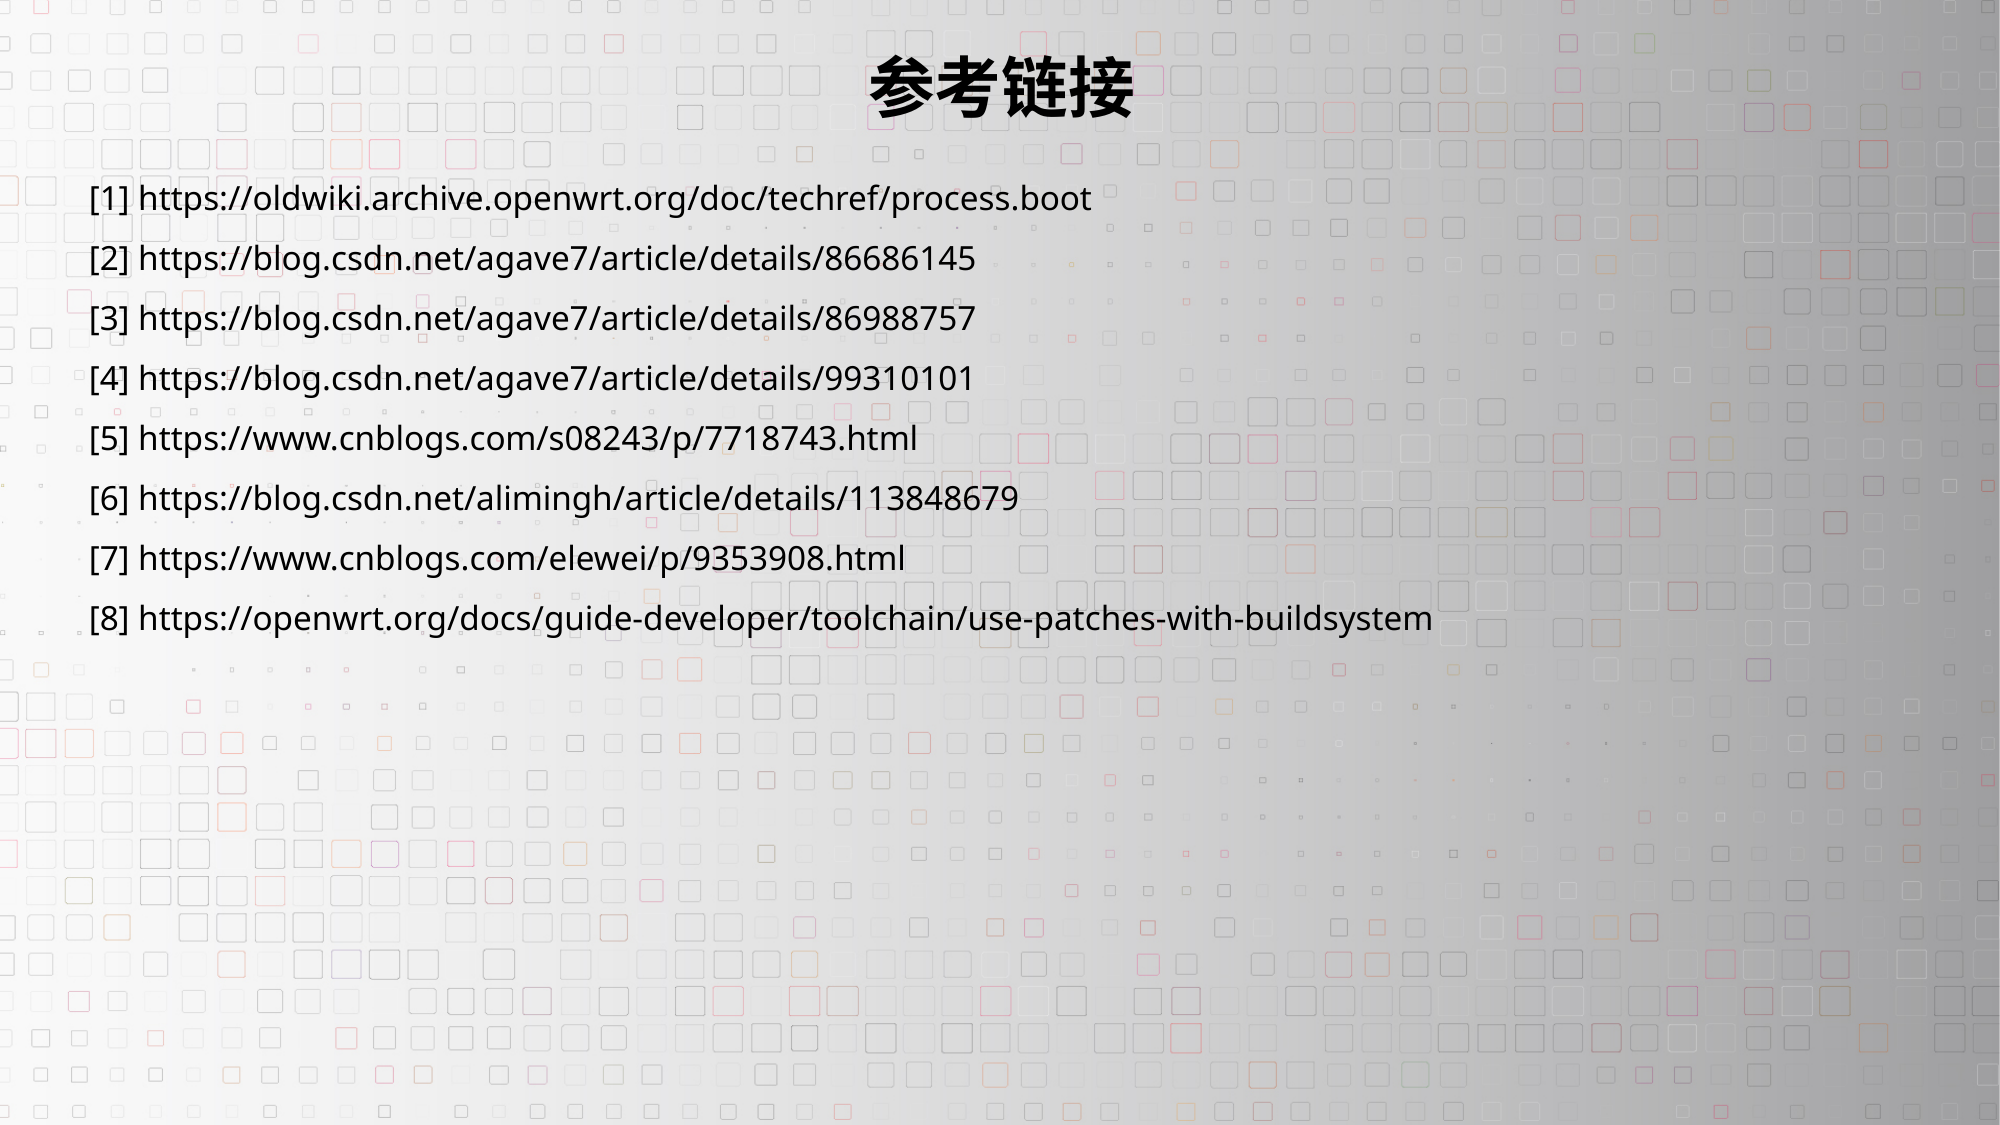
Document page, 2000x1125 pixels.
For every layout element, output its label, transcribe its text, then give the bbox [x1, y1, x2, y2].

text_box [1] https://oldwiki.archive.openwrt.org/doc/techref/process.boot [2] https://blog.csdn.net/agave7/article/details/86686145 [3] https://blog.csdn.net/agave7/article/details/86988757 [4] https://blog.csdn.net/agave7/article/details/99310101 [5] https://www.cnblogs.com/s08243/p/7718743.html [6] https://blog.csdn.net/alimingh/article/details/113848679 [7] https://www.cnblogs.com/elewei/p/9353908.html [8] https://openwrt.org/docs/guide-developer/toolchain/use-patches-with-buildsystem [0, 150, 1555, 704]
text_box 参考链接 [775, 21, 1243, 150]
picture [0, 0, 2000, 1125]
